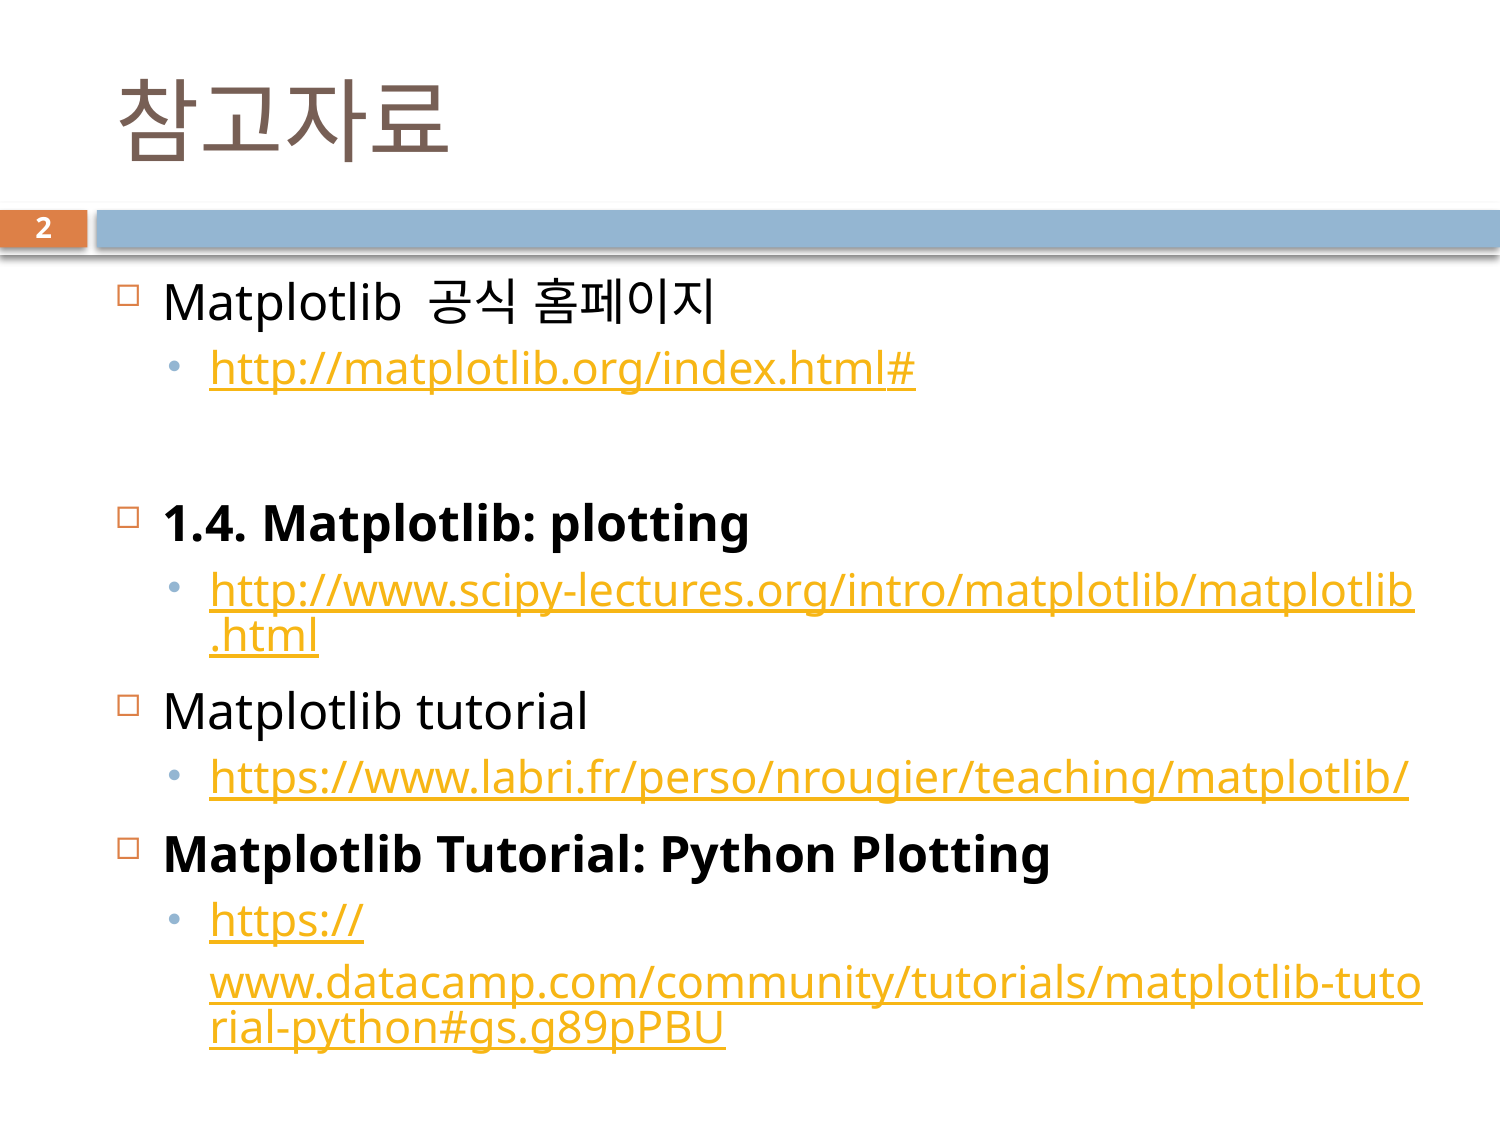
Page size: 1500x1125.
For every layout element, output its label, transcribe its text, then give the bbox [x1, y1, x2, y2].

title 참고자료 [100, 37, 1438, 200]
list Matplotlib 공식 홈페이지 http://matplotlib.org/index.html# 1.4. Matplotlib: plotting http://www.scipy-lectures.org/intro/matplotlib/matplotlib.html Matplotlib tutorial https://www.labri.fr/perso/nrougier/teaching/matplotlib/ Matplotlib Tutorial: Python Plotting https://www.datacamp.com/community/tutorials/matplotlib-tutorial-python#gs.g89pPBU [100, 262, 1438, 1000]
slide_number 2 [0, 208, 88, 249]
